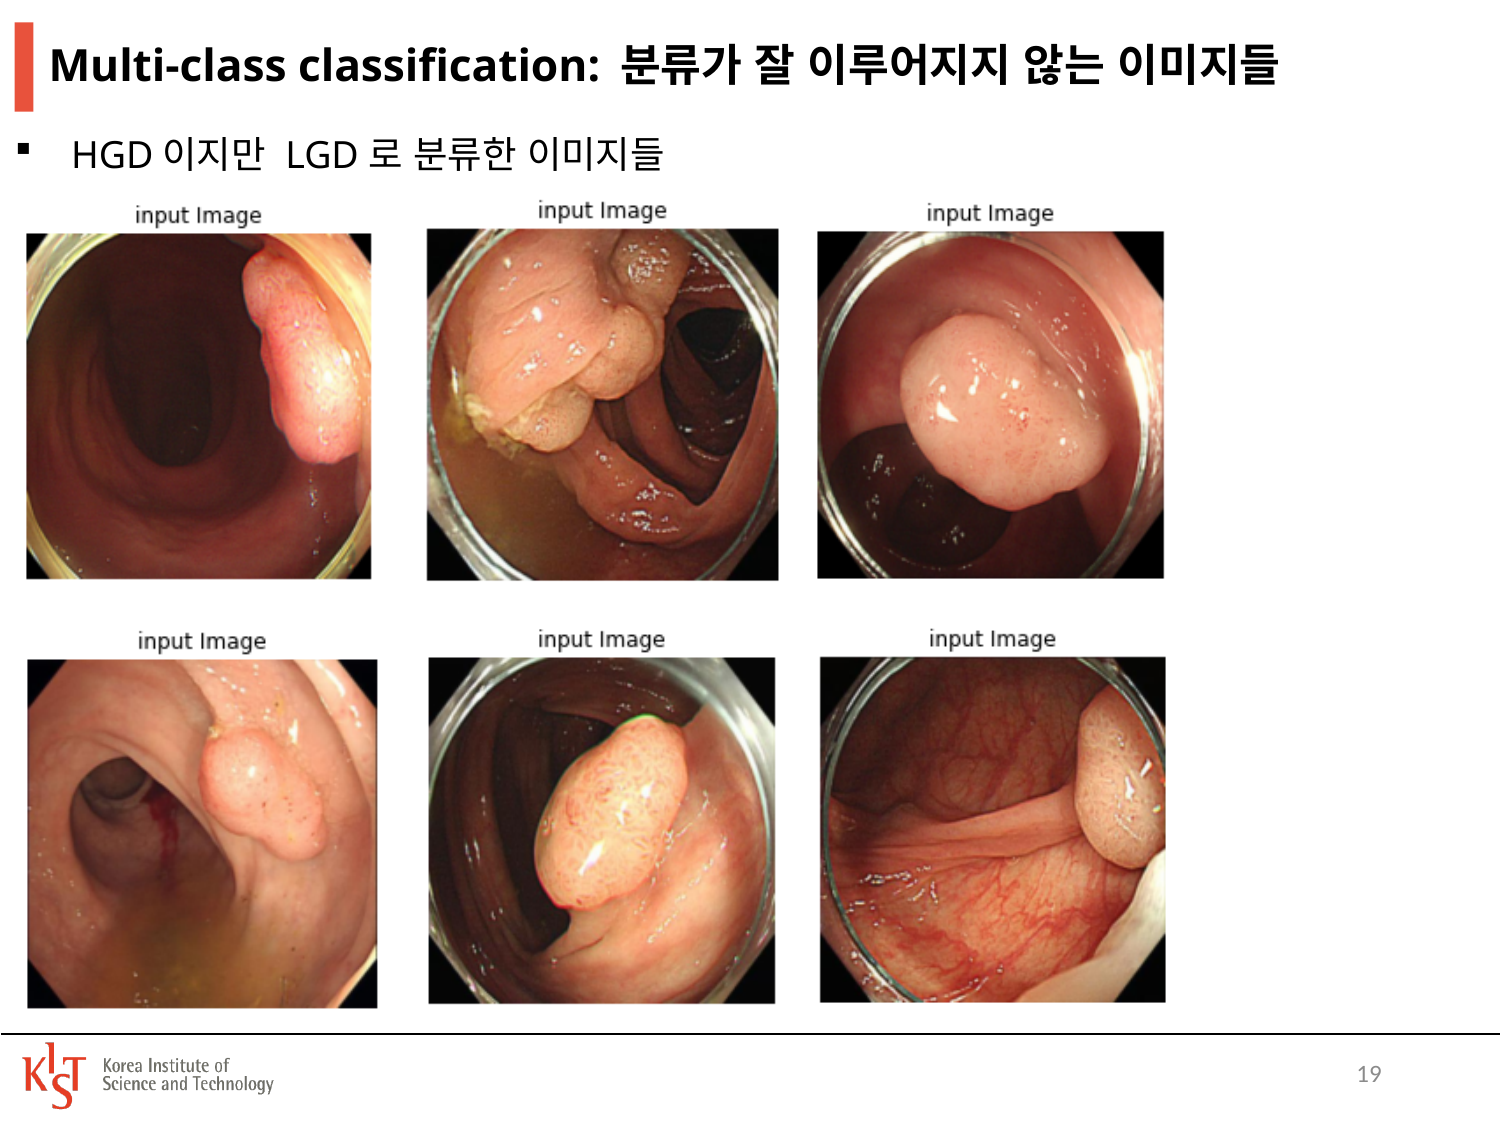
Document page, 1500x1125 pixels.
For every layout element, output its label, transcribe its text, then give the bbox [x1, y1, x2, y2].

picture [422, 197, 786, 590]
text_box HGD이지만 LGD로 분류한 이미지들 [0, 123, 752, 184]
picture [26, 628, 383, 1014]
picture [422, 628, 786, 1013]
picture [817, 624, 1173, 1010]
picture [809, 200, 1173, 586]
slide_number 19 [1059, 1042, 1397, 1103]
picture [18, 197, 382, 590]
title Multi-class classification: 분류가 잘 이루어지지 않는 이미지들 [33, 22, 1470, 112]
picture [15, 1038, 277, 1114]
